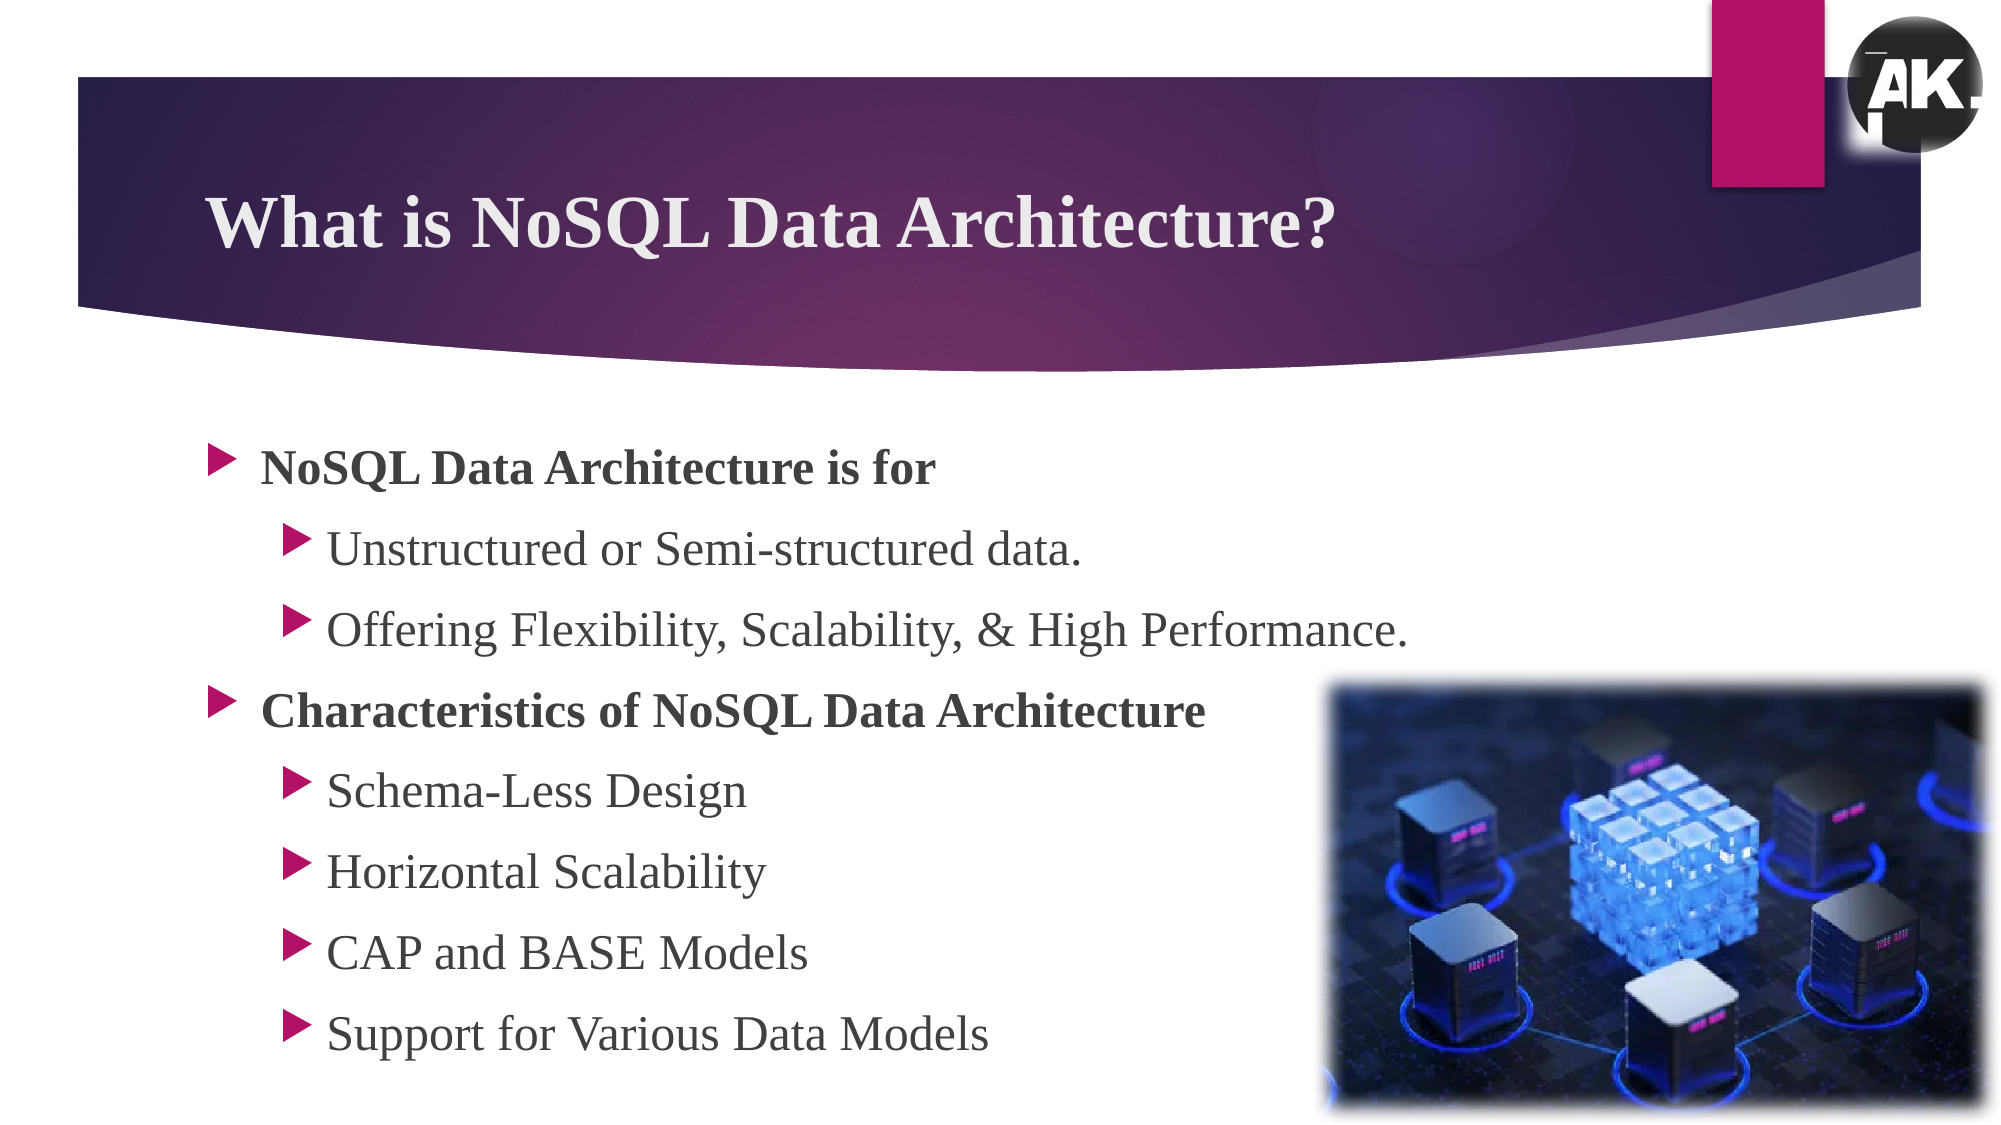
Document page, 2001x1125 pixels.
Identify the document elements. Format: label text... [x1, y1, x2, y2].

picture [1310, 665, 2000, 1125]
picture [1830, 0, 2000, 170]
list NoSQL Data Architecture is for Unstructured or Semi-structured data. Offering Flexibility, Scalability, & High Performance. Characteristics of NoSQL Data Architecture Schema-Less Design Horizontal Scalability CAP and BASE Models Support for Various Data Models [189, 427, 1638, 988]
title What is NoSQL Data Architecture? [189, 159, 1627, 276]
